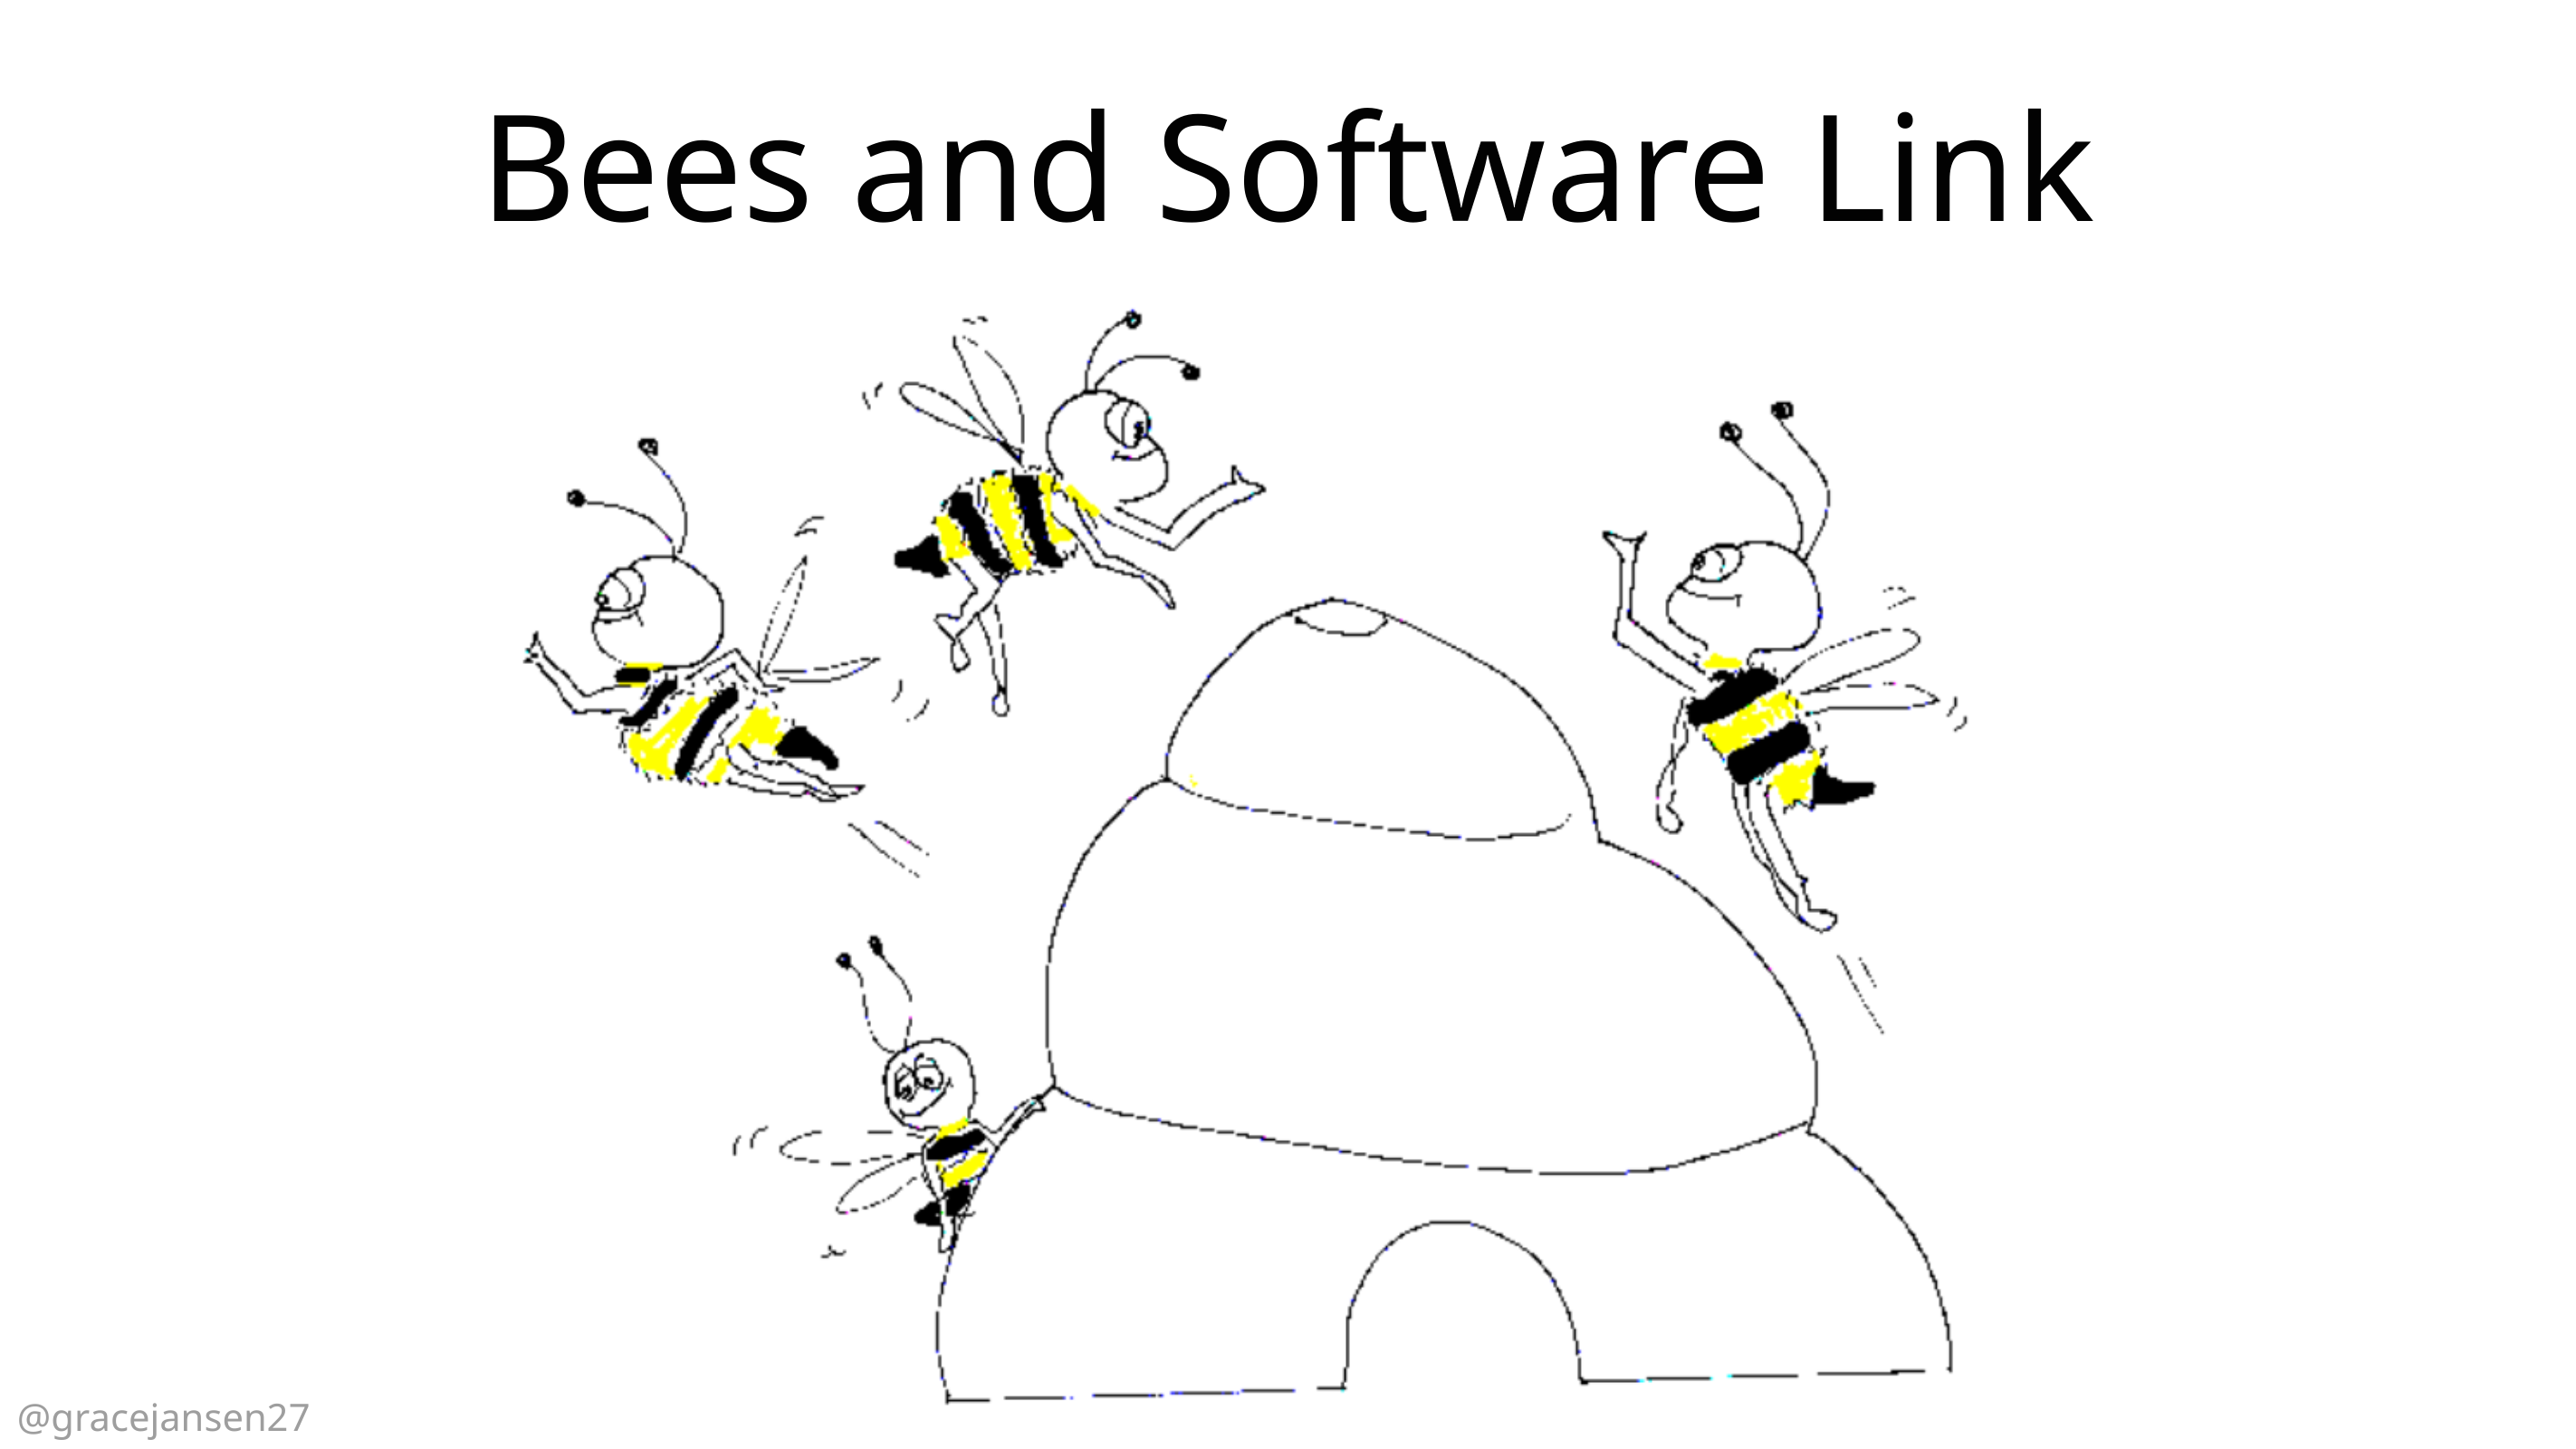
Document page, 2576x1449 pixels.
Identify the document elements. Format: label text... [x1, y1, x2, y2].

title Bees and Software Link [187, 1, 2388, 323]
picture [506, 117, 1994, 1449]
text_box @gracejansen27 [0, 1386, 351, 1446]
